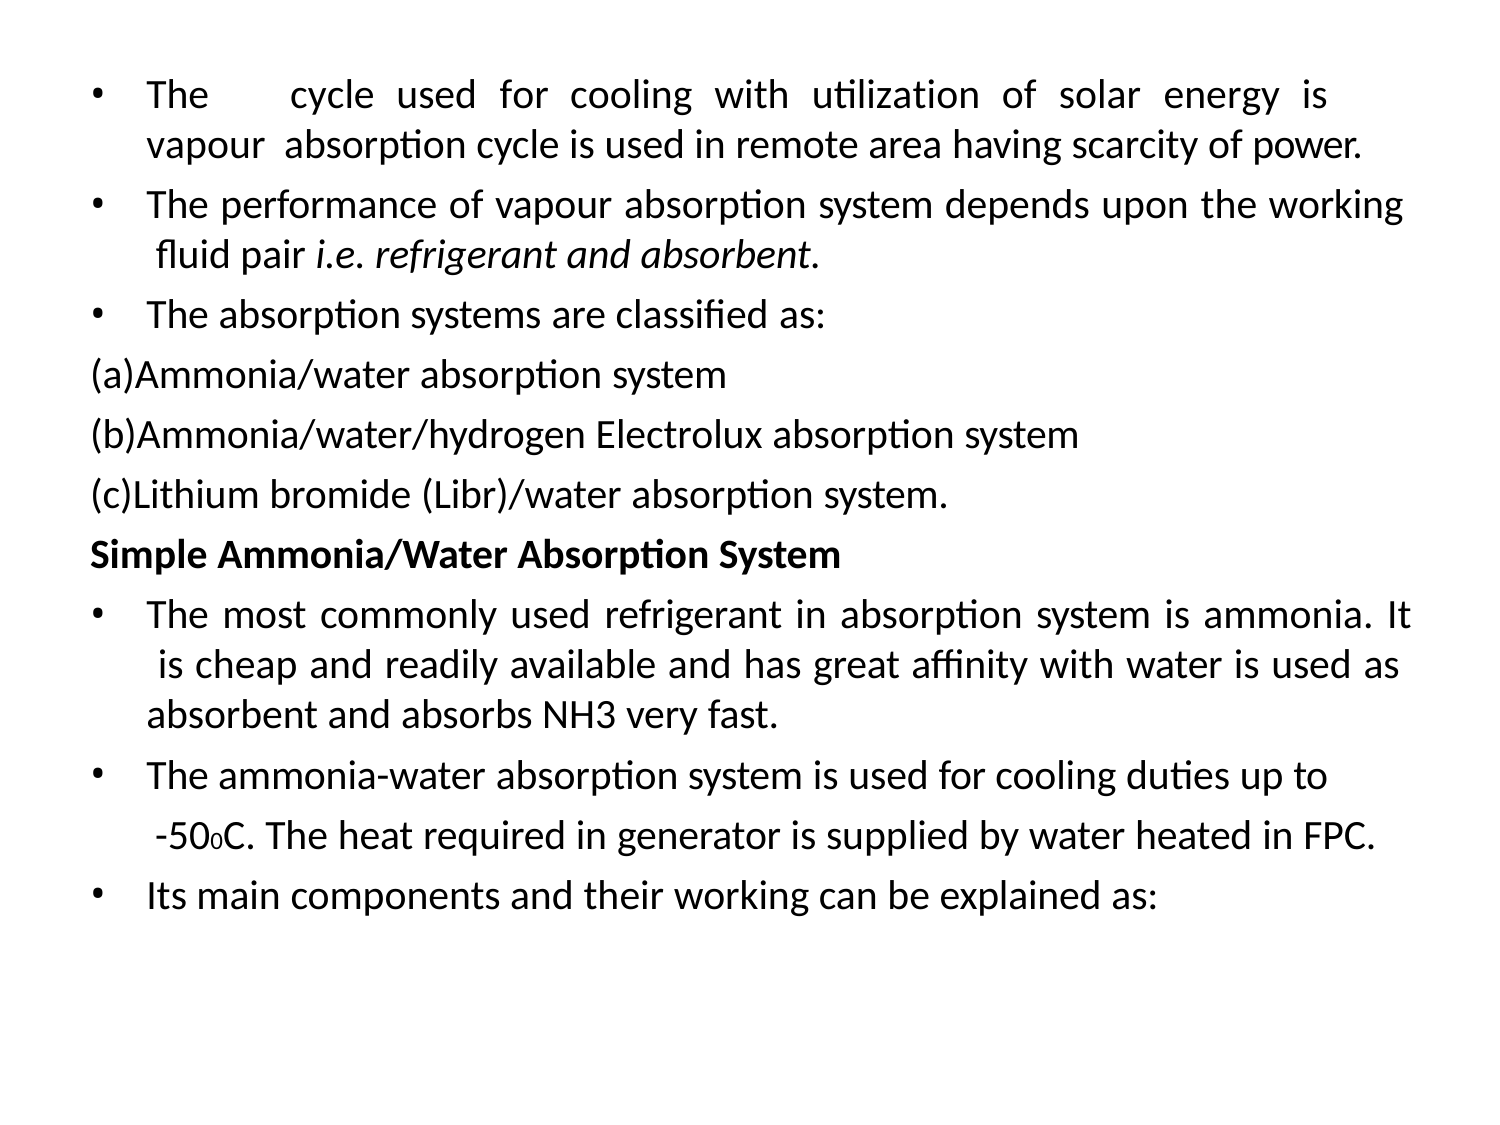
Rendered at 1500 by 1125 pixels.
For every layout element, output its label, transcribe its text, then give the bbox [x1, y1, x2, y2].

text_box The cycle used for cooling with utilization of solar energy is vapour absorption cycle is used in remote area having scarcity of power. The performance of vapour absorption system depends upon the working fluid pair i.e. refrigerant and absorbent. The absorption systems are classified as: (a)Ammonia/water absorption system (b)Ammonia/water/hydrogen Electrolux absorption system (c)Lithium bromide (Libr)/water absorption system. Simple Ammonia/Water Absorption System The most commonly used refrigerant in absorption system is ammonia. It is cheap and readily available and has great affinity with water is used as absorbent and absorbs NH3 very fast. The ammonia-water absorption system is used for cooling duties up to -500C. The heat required in generator is supplied by water heated in FPC. Its main components and their working can be explained as: [87, 65, 1413, 918]
